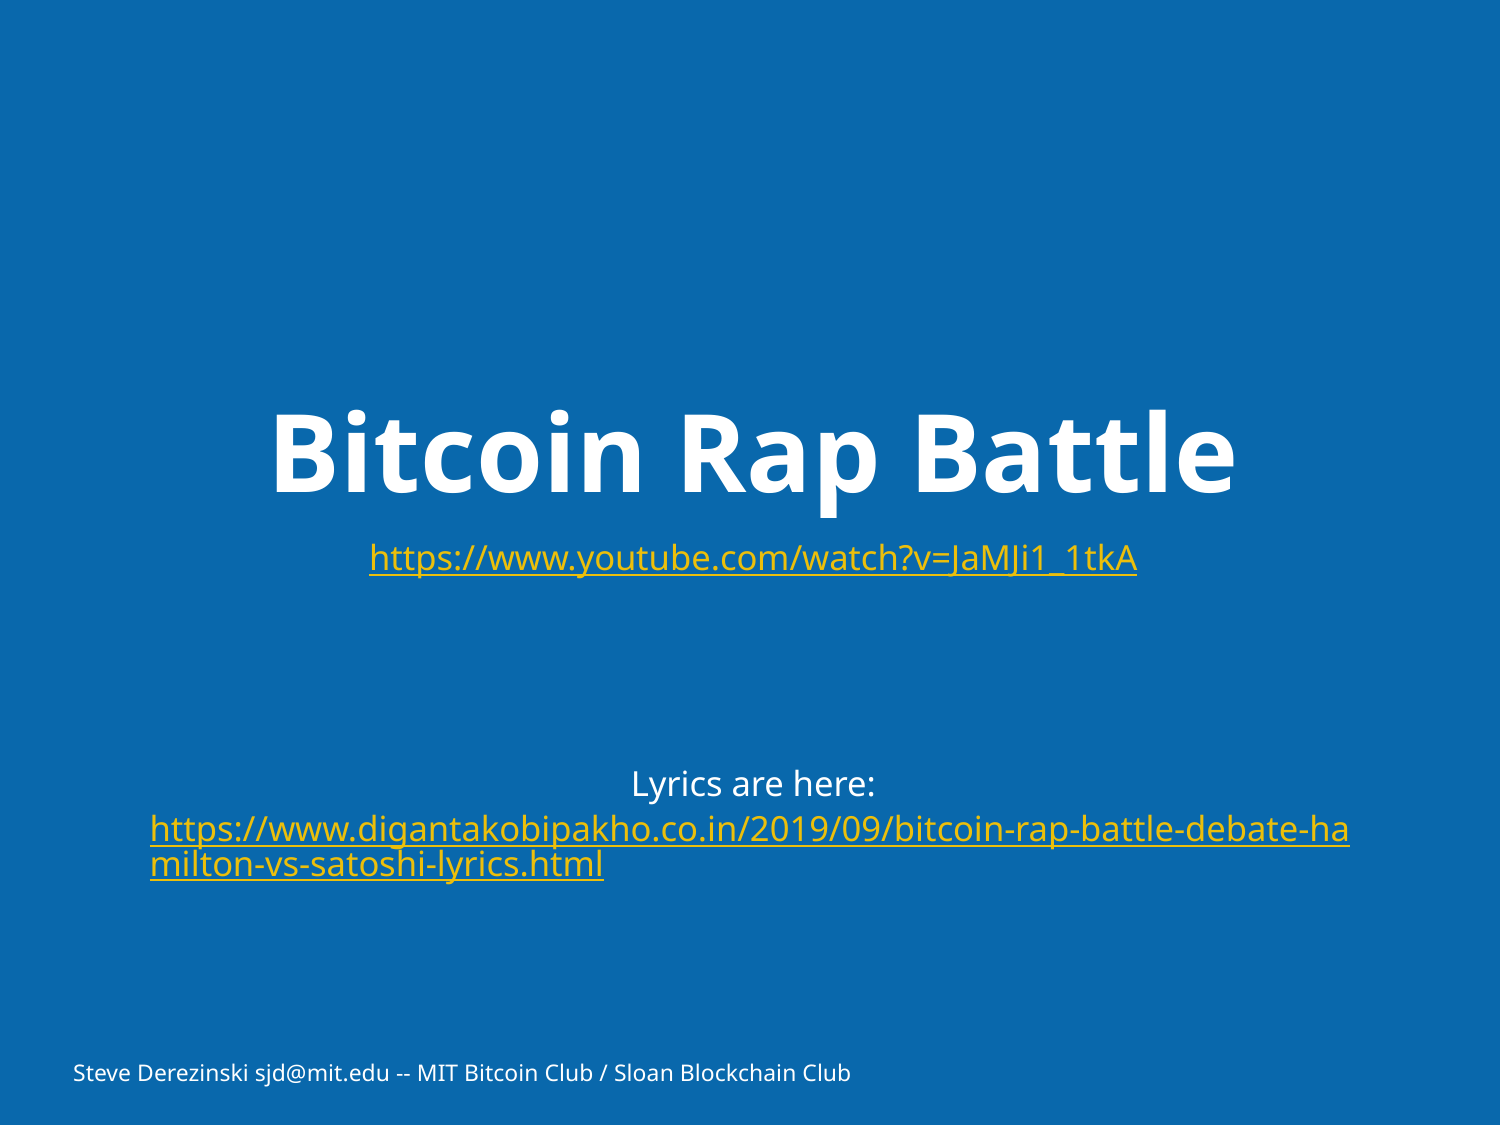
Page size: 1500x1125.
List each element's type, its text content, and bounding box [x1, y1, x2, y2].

list https://www.youtube.com/watch?v=JaMJi1_1tkA Lyrics are here: https://www.digantakobipakho.co.in/2019/09/bitcoin-rap-battle-debate-hamilton-vs-satoshi-lyrics.html [134, 528, 1372, 1043]
footer Steve Derezinski sjd@mit.edu -- MIT Bitcoin Club / Sloan Blockchain Club [58, 1042, 957, 1103]
title Bitcoin Rap Battle [134, 199, 1372, 522]
